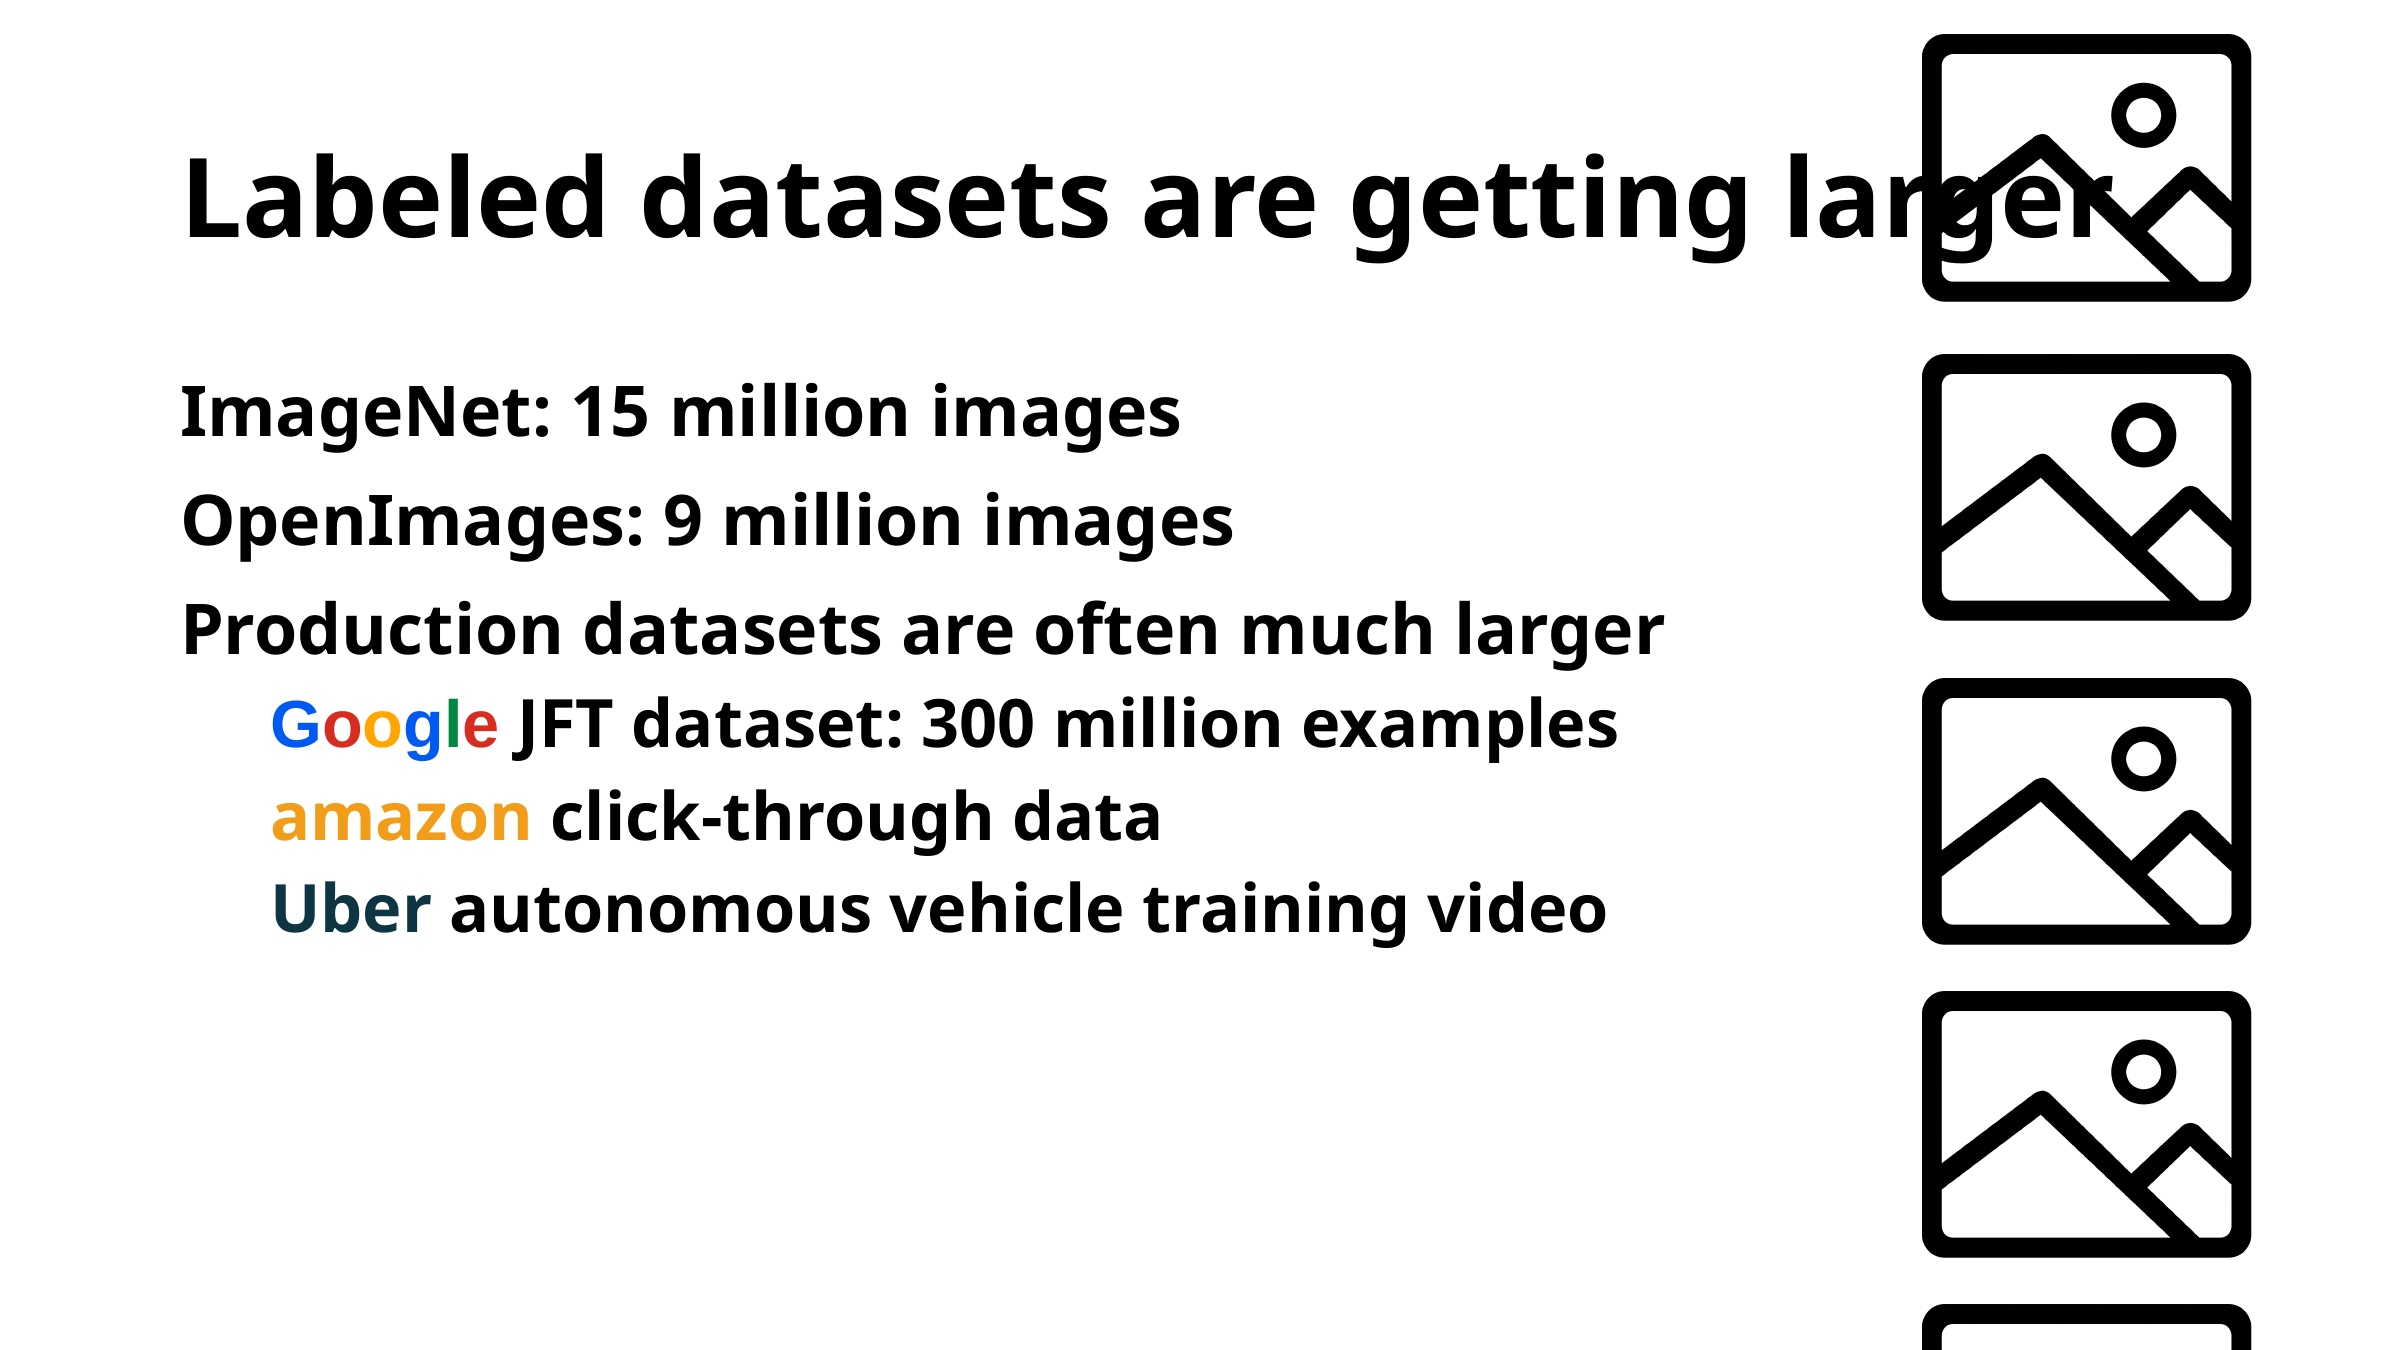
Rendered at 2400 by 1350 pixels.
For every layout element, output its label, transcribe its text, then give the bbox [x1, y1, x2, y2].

picture [1915, 1299, 2258, 1350]
picture [1915, 29, 2258, 305]
picture [1915, 986, 2258, 1261]
picture [1915, 349, 2258, 624]
list ImageNet: 15 million images OpenImages: 9 million images Production datasets are often much larger Google JFT dataset: 300 million examples amazon click-through data Uber autonomous vehicle training video [165, 359, 2235, 1216]
picture [1915, 673, 2258, 948]
title Labeled datasets are getting larger [165, 71, 2235, 333]
